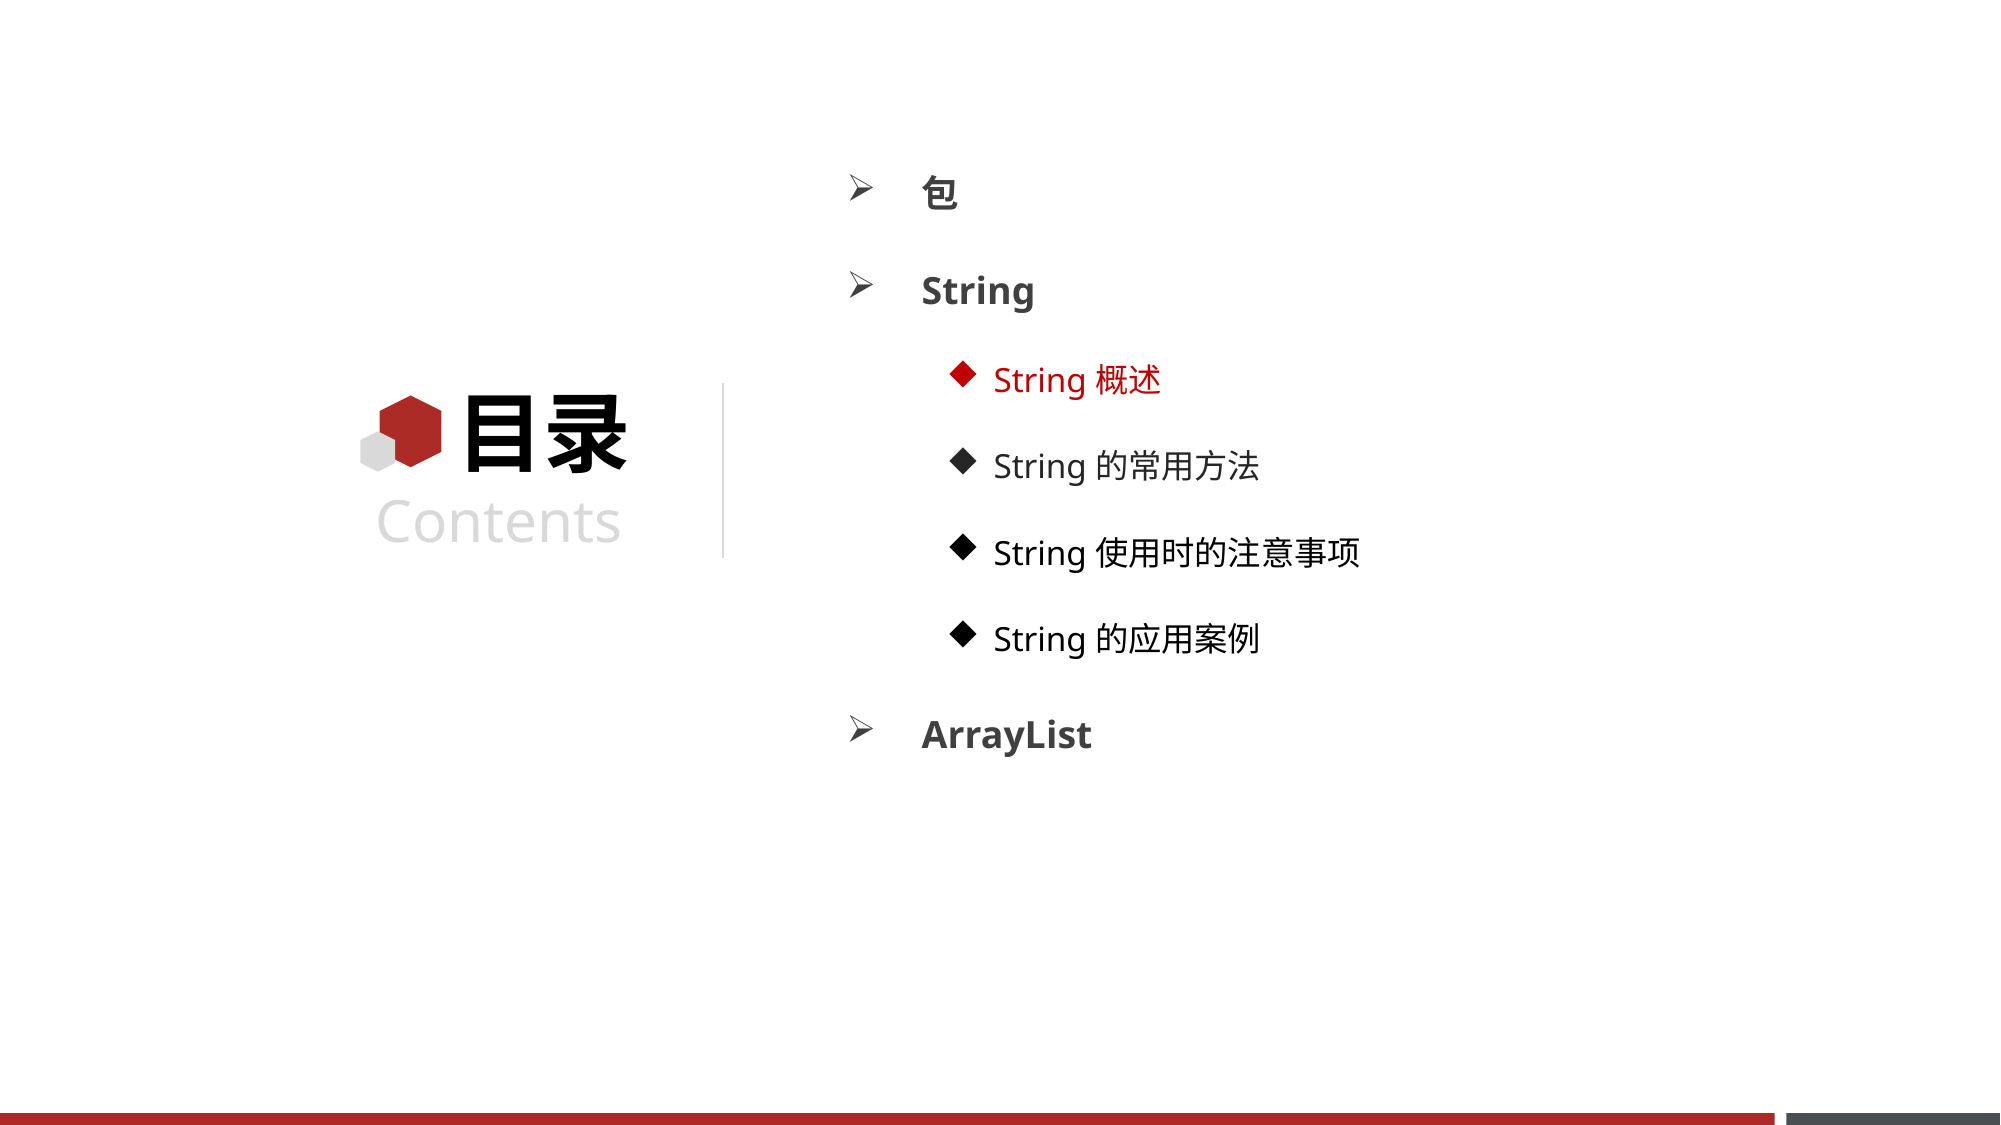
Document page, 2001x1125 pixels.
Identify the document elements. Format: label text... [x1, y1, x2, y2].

list 包 String String概述 String的常用方法 String使用时的注意事项 String的应用案例 ArrayList [831, 115, 1759, 863]
